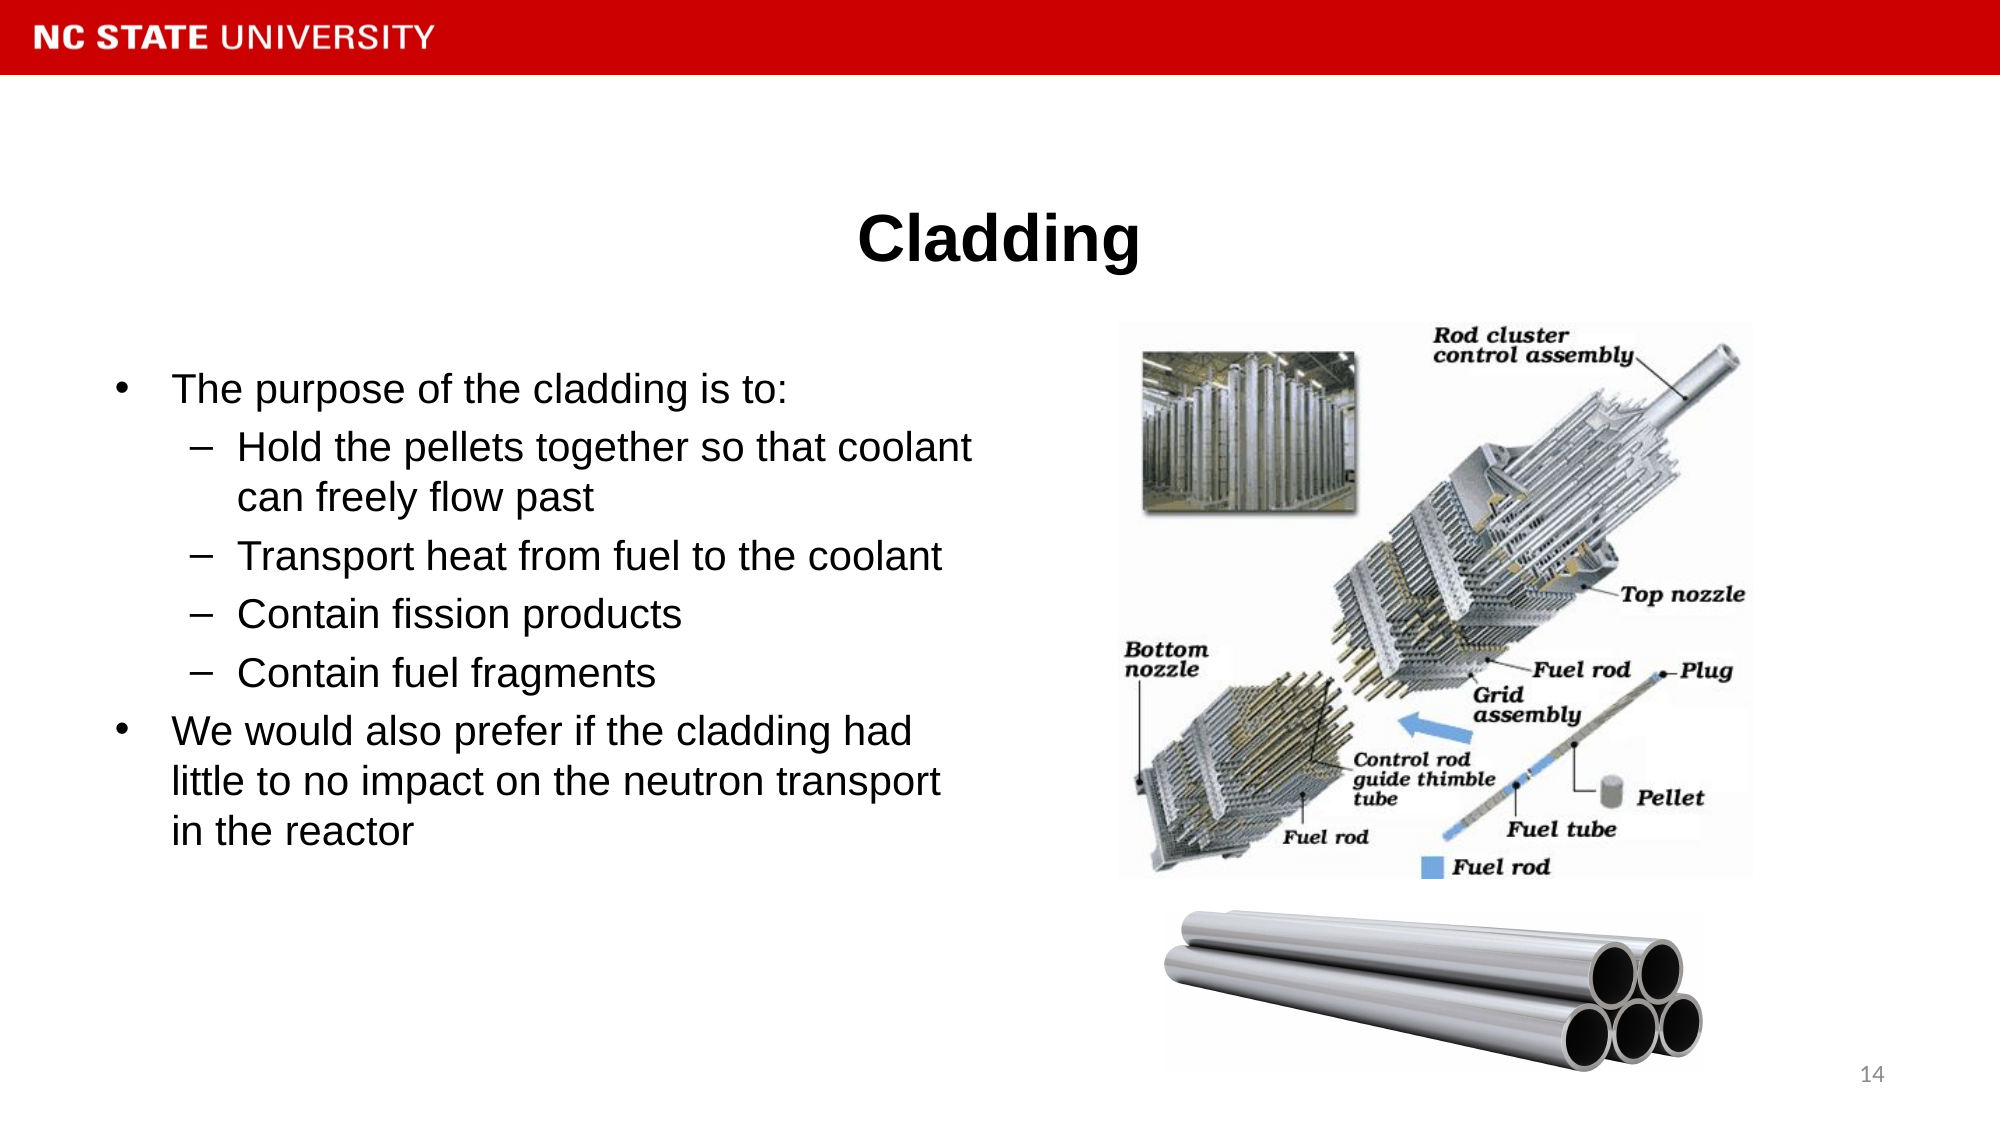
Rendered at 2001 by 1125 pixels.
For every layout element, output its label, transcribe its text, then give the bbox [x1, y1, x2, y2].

picture [1118, 322, 1754, 880]
slide_number 14 [1433, 1042, 1900, 1103]
list The purpose of the cladding is to: Hold the pellets together so that coolant can freely flow past Transport heat from fuel to the coolant Contain fission products Contain fuel fragments We would also prefer if the cladding had little to no impact on the neutron transport in the reactor [99, 354, 997, 1005]
title Cladding [99, 147, 1900, 323]
picture [0, 0, 2000, 75]
picture [1163, 910, 1703, 1072]
